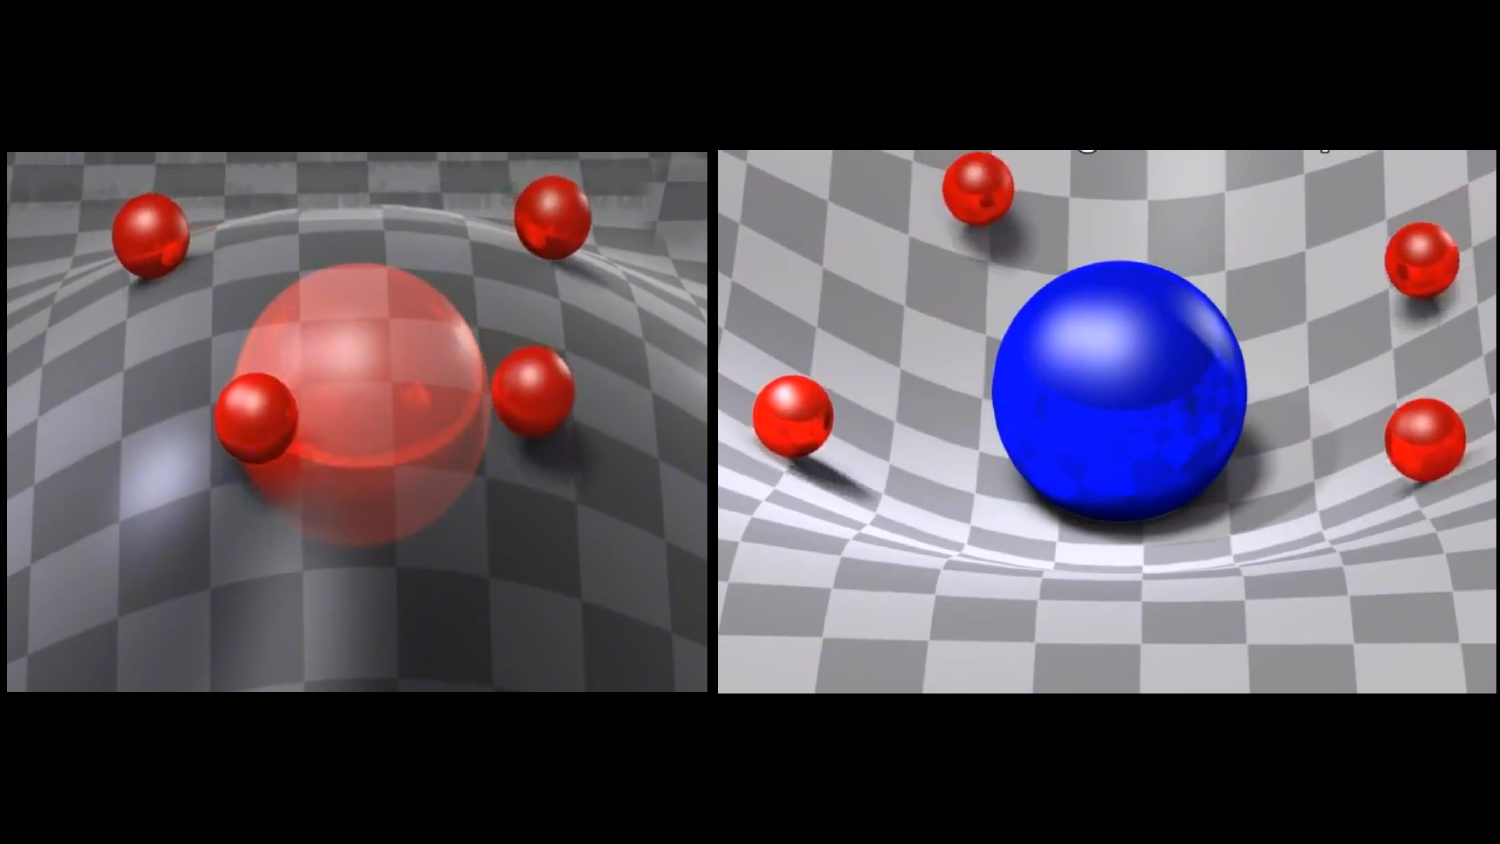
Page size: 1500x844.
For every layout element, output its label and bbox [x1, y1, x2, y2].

picture [717, 149, 1497, 694]
picture [6, 151, 708, 692]
